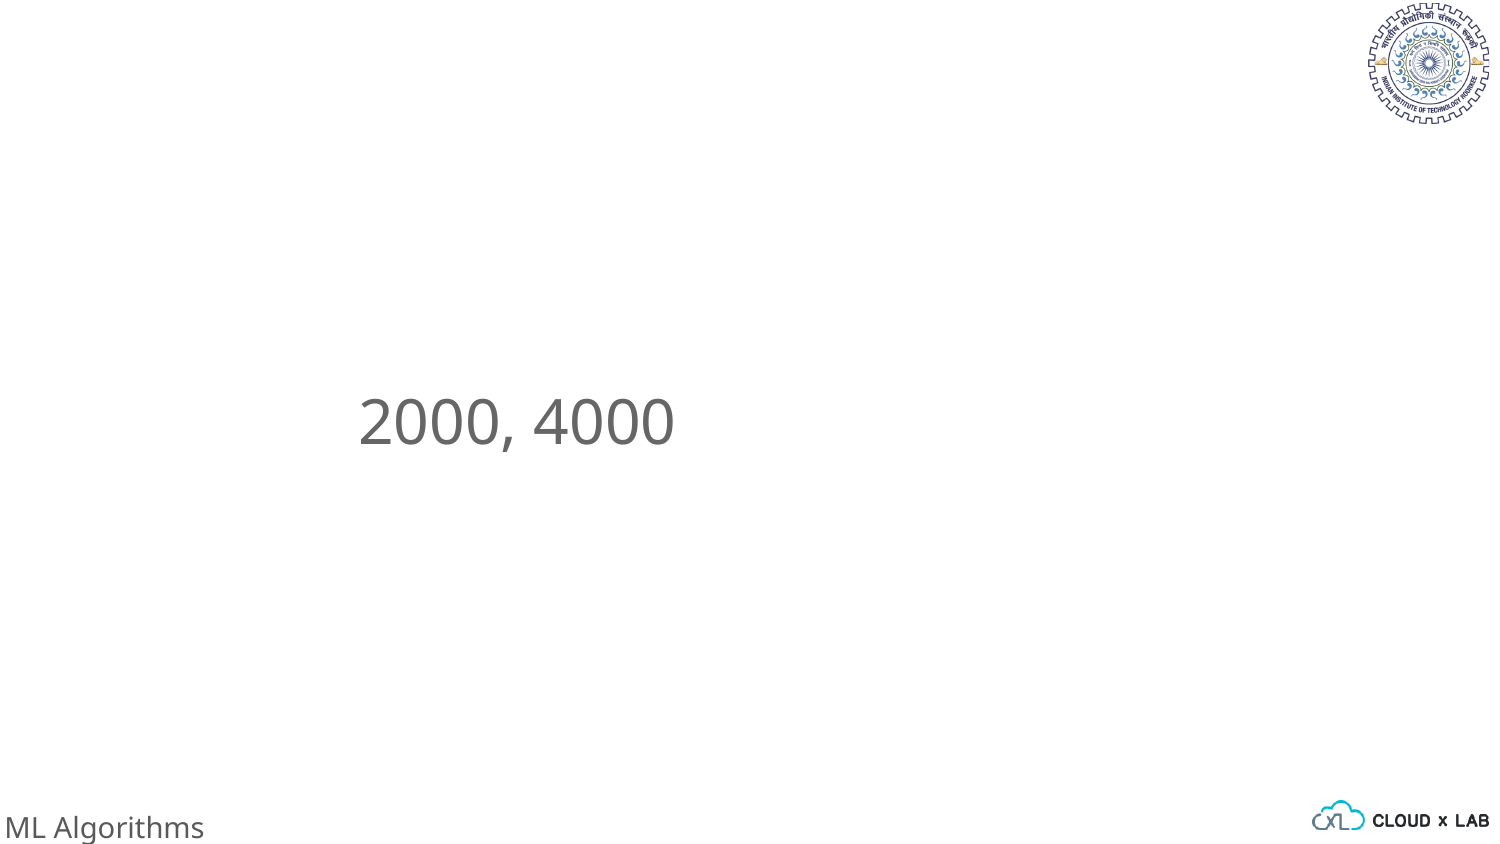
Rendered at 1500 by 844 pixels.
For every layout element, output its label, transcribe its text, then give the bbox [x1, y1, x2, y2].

picture [1368, 3, 1490, 124]
text_box 2000, 4000 [343, 367, 1157, 477]
picture [1312, 800, 1490, 830]
